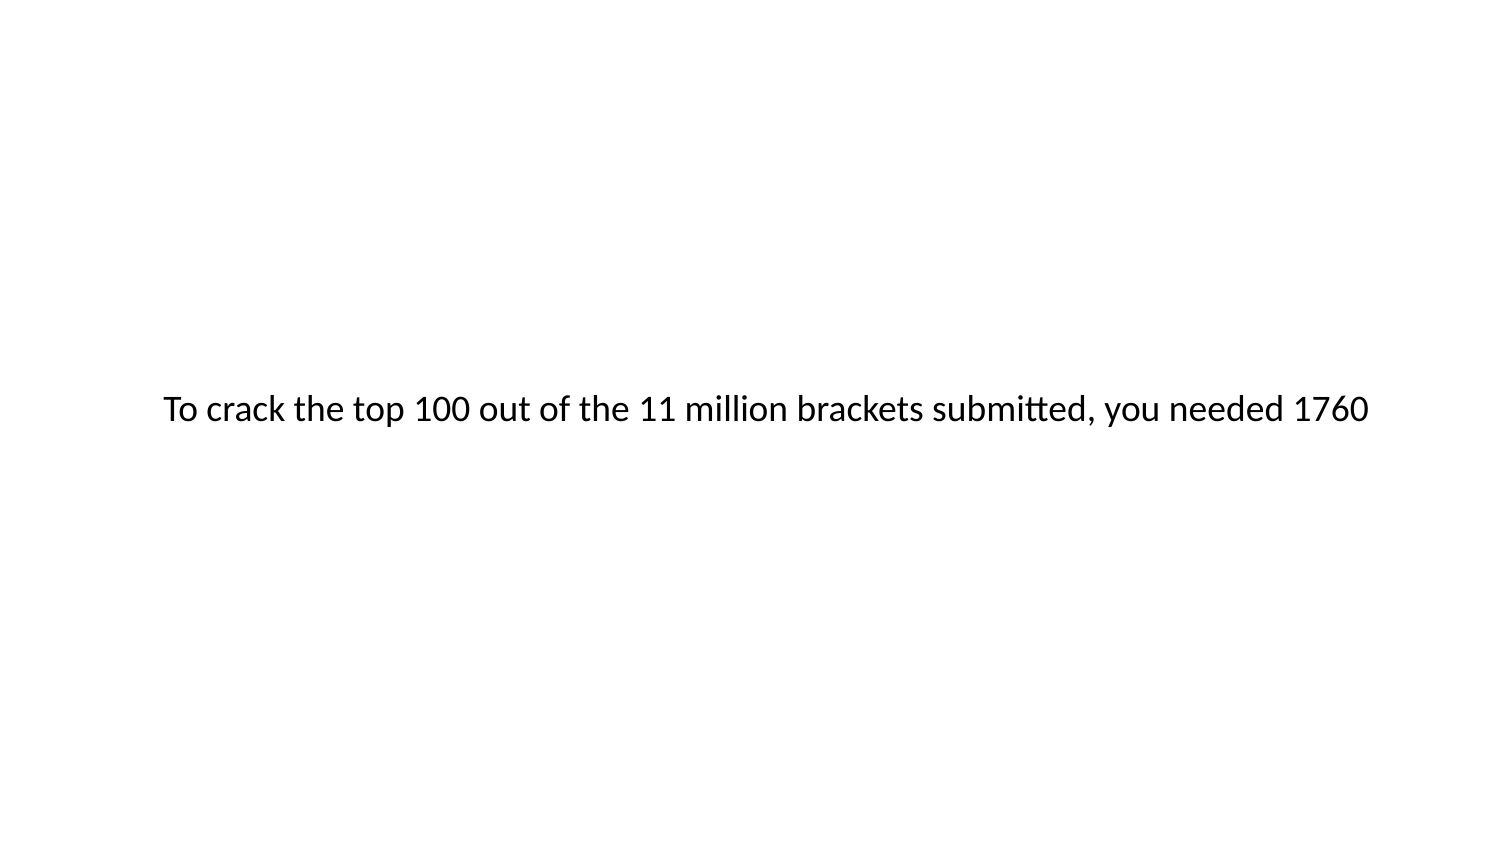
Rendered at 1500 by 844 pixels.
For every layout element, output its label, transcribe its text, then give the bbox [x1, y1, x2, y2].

text_box To crack the top 100 out of the 11 million brackets submitted, you needed 1760 [148, 376, 1385, 436]
